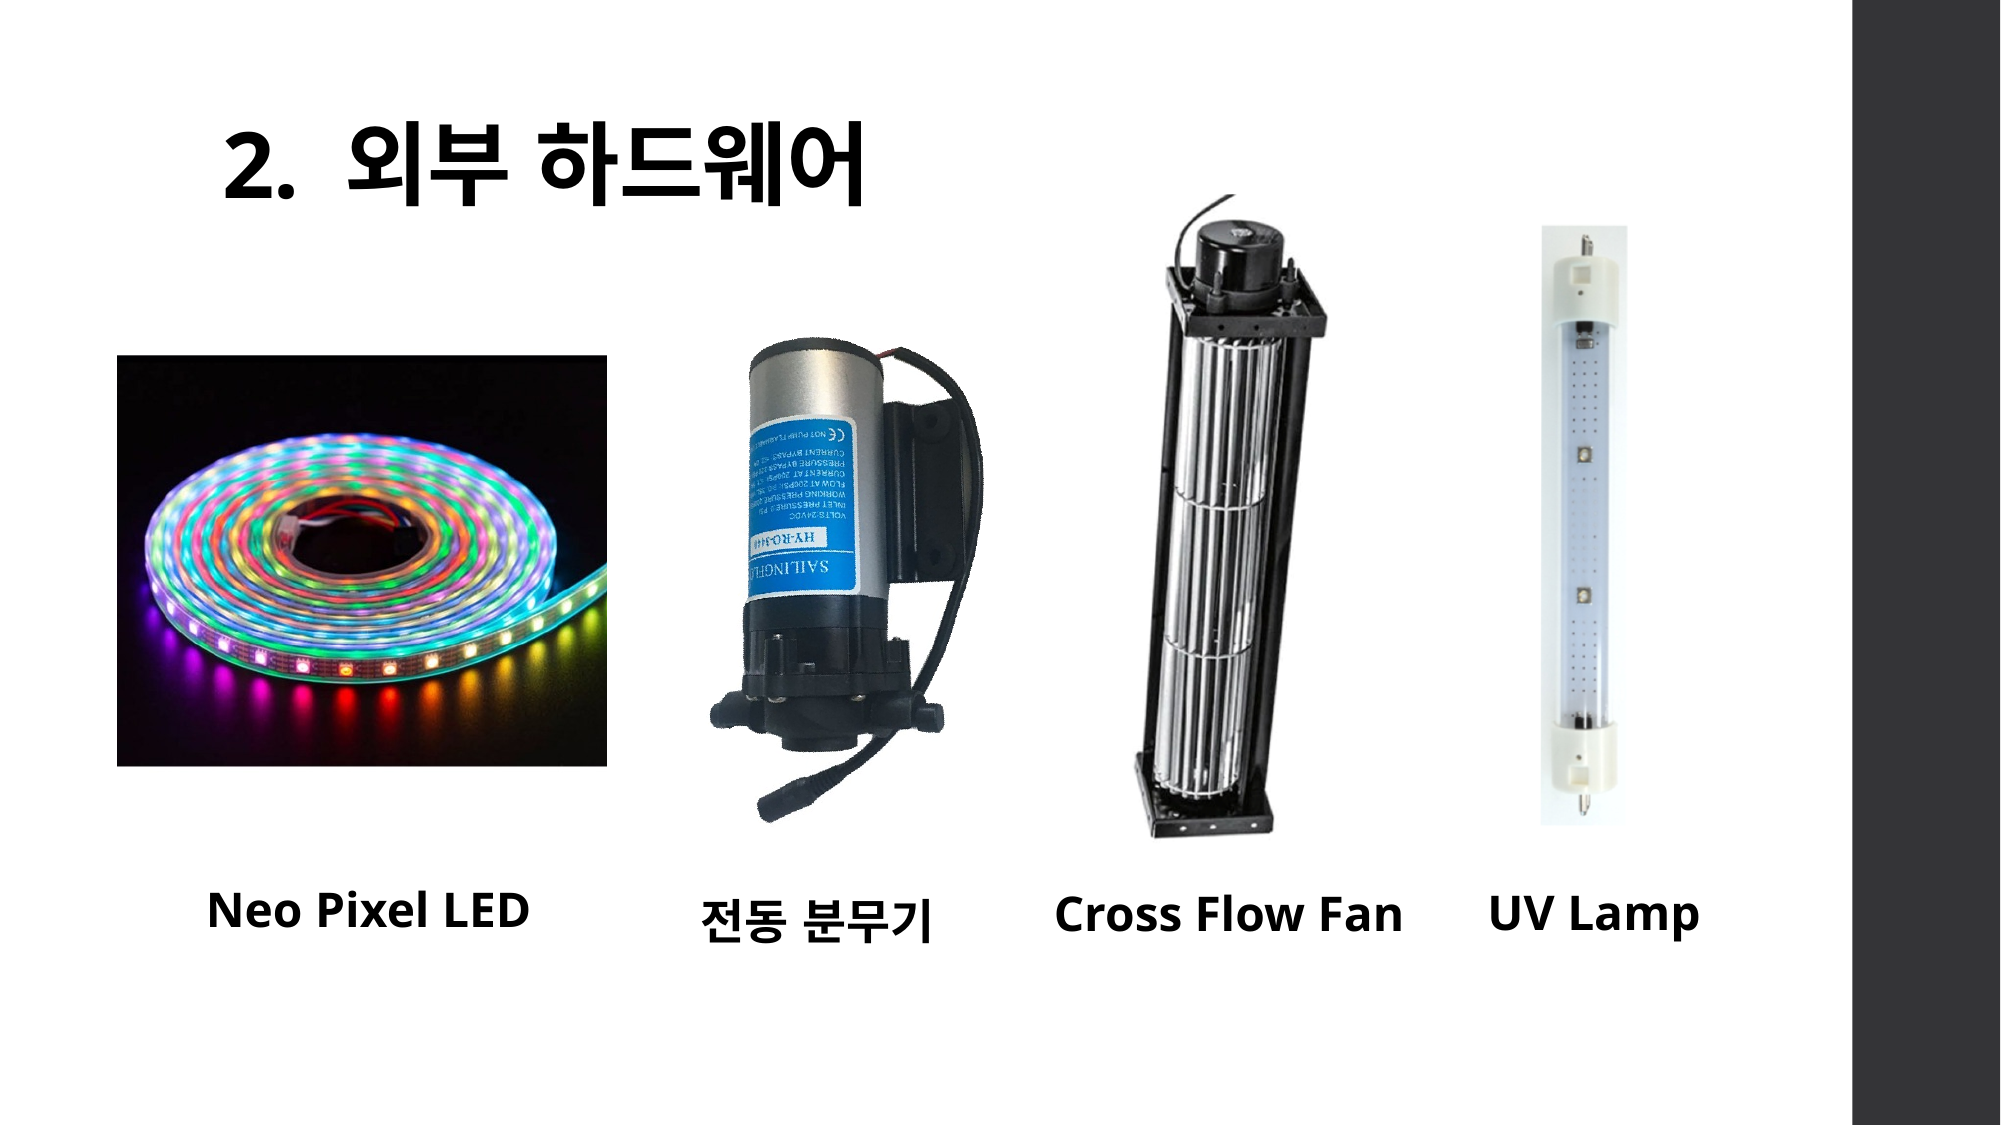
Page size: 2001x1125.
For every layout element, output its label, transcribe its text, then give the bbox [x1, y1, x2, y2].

text_box UV Lamp [1472, 875, 1743, 948]
picture [116, 184, 1930, 930]
text_box 전동 분무기 [685, 884, 951, 957]
text_box Cross Flow Fan [1039, 876, 1431, 949]
title 2. 외부 하드웨어 [206, 60, 1797, 278]
text_box Neo Pixel LED [191, 872, 548, 945]
